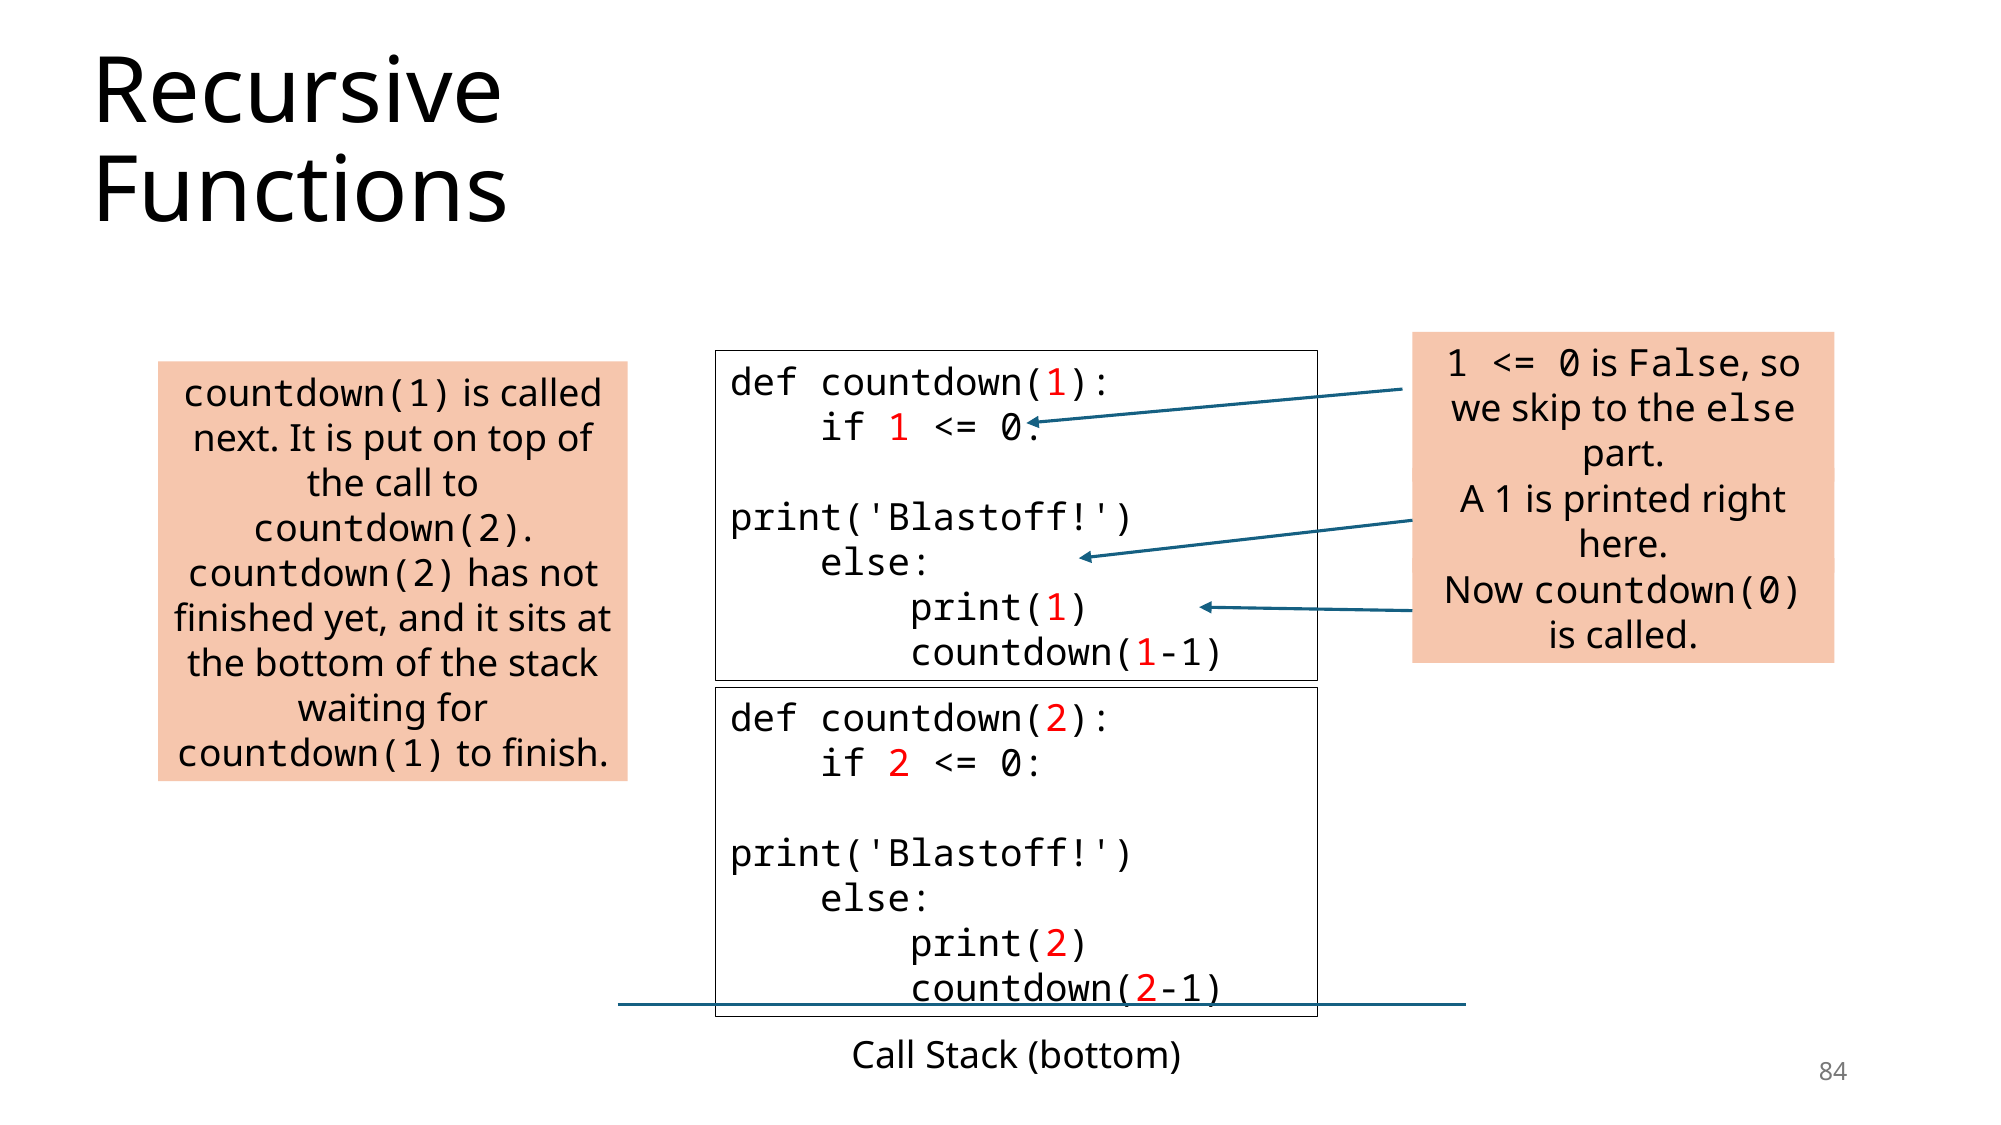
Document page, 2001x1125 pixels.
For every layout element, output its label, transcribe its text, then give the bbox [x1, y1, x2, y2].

text_box 1 <= 0 is False, so we skip to the else part. [1412, 331, 1835, 482]
title Recursive Functions [76, 33, 644, 251]
slide_number 84 [1412, 1042, 1863, 1103]
text_box def countdown(1): if 1 <= 0: print('Blastoff!') else: print(1) countdown(1-1) [715, 350, 1318, 681]
text_box Call Stack (bottom) [836, 1023, 1196, 1084]
text_box countdown(1) is called next. It is put on top of the call to countdown(2). countdown(2) has not finished yet, and it sits at the bottom of the stack waiting for countdown(1) to finish. [158, 361, 628, 782]
text_box def countdown(2): if 2 <= 0: print('Blastoff!') else: print(2) countdown(2-1) [715, 1006, 1318, 1017]
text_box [1025, 388, 1404, 424]
text_box A 1 is printed right here. [1412, 482, 1835, 558]
text_box Now countdown(0) is called. [1412, 558, 1835, 663]
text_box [1198, 606, 1413, 612]
text_box def countdown(2): if 2 <= 0: print('Blastoff!') else: print(2) countdown(2-1) [715, 687, 1318, 1003]
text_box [1078, 497, 1413, 559]
